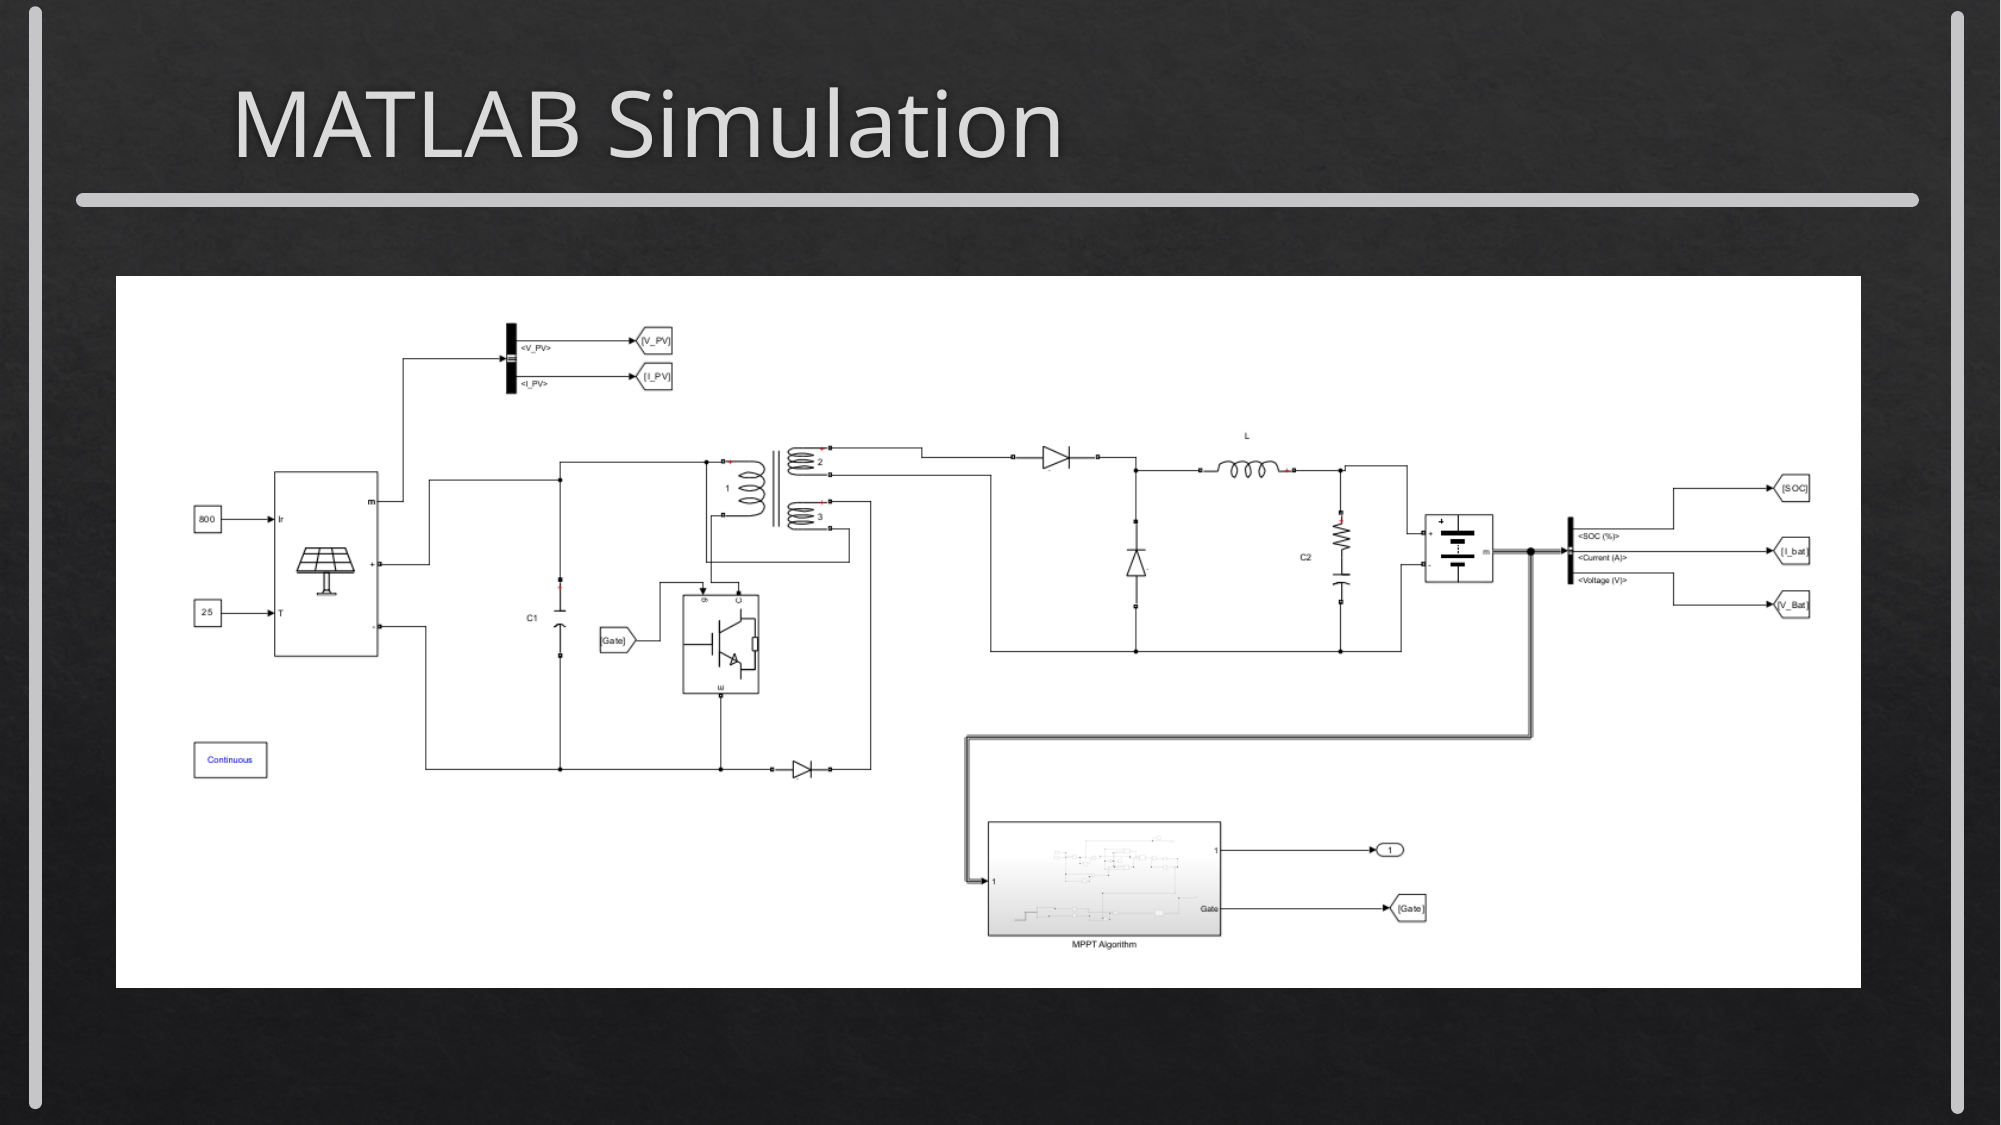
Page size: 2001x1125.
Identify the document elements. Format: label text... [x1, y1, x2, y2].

title MATLAB Simulation [65, 40, 1764, 201]
picture [115, 276, 1861, 988]
